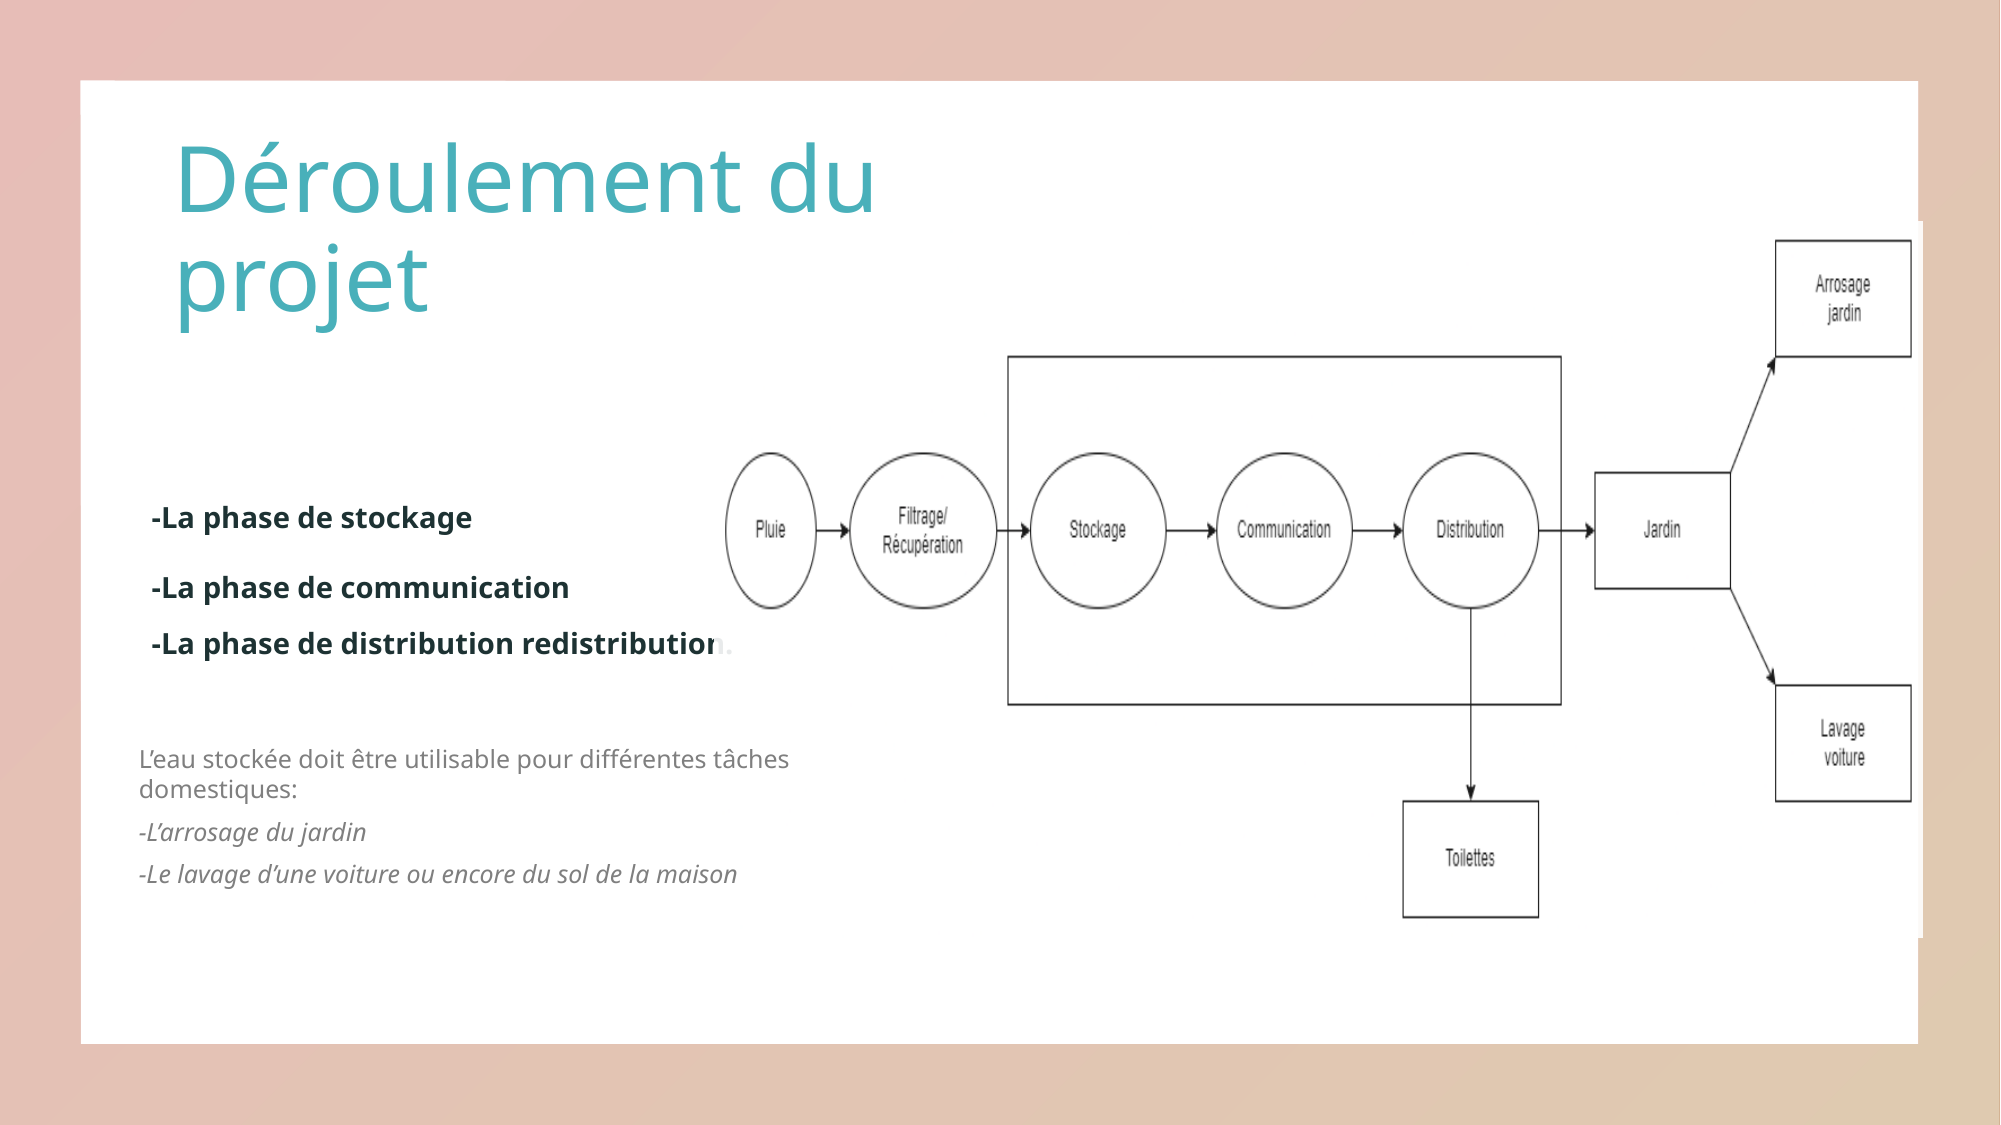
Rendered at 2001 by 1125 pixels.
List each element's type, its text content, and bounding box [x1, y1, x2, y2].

text_box [81, 81, 1918, 1044]
title Déroulement du projet [158, 0, 910, 340]
list -La phase de stockage -La phase de communication -La phase de distribution redistribution. [99, 491, 851, 982]
text_box [0, 0, 2000, 1125]
text_box L’eau stockée doit être utilisable pour différentes tâches domestiques: -L’arrosage du jardin -Le lavage d’une voiture ou encore du sol de la maison [123, 736, 709, 939]
picture [714, 221, 1923, 938]
